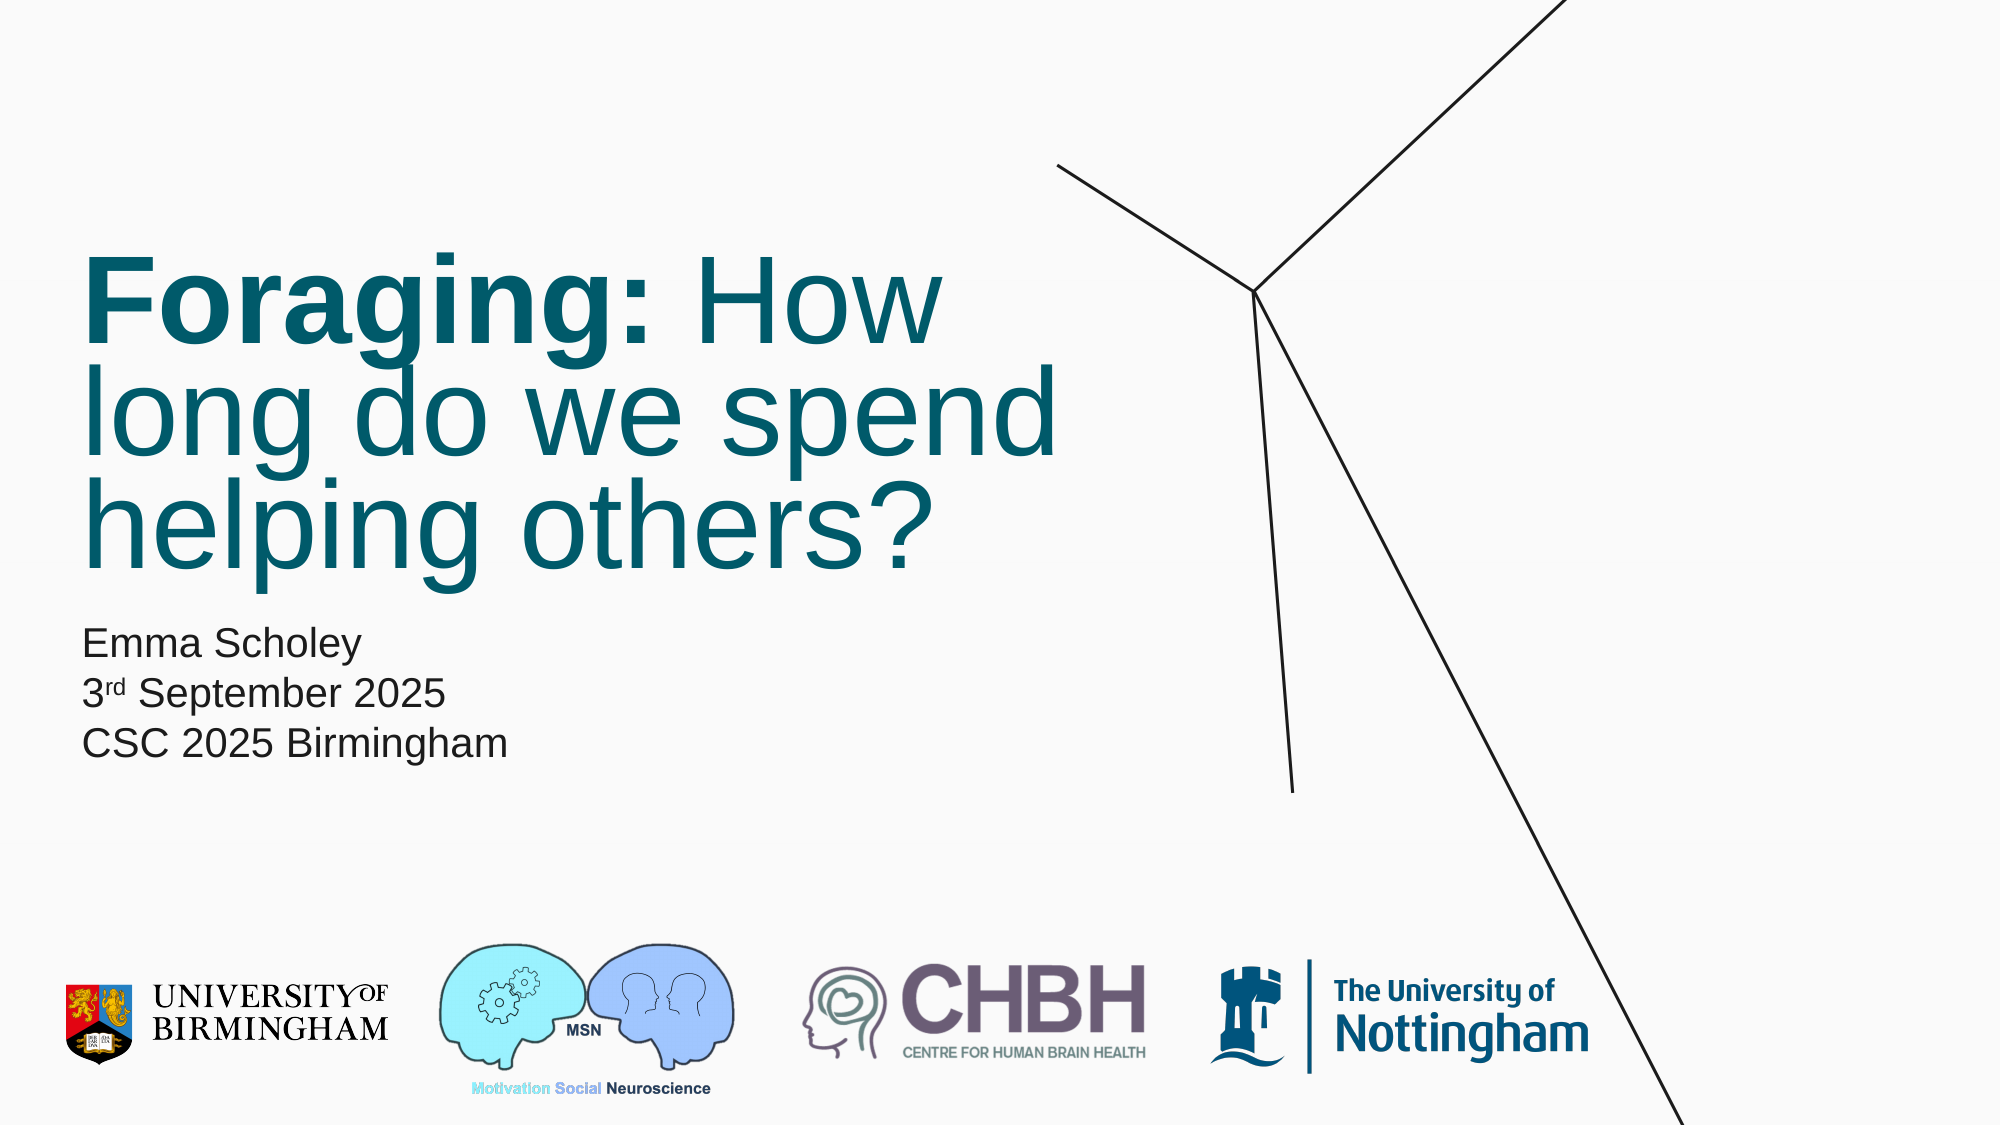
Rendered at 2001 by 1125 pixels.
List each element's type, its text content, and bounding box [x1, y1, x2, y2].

title Foraging: How long do we spend helping others? [66, 209, 1219, 601]
picture [0, 0, 2000, 1125]
subtitle Emma Scholey 3rd September 2025 CSC 2025 Birmingham [66, 608, 1567, 880]
